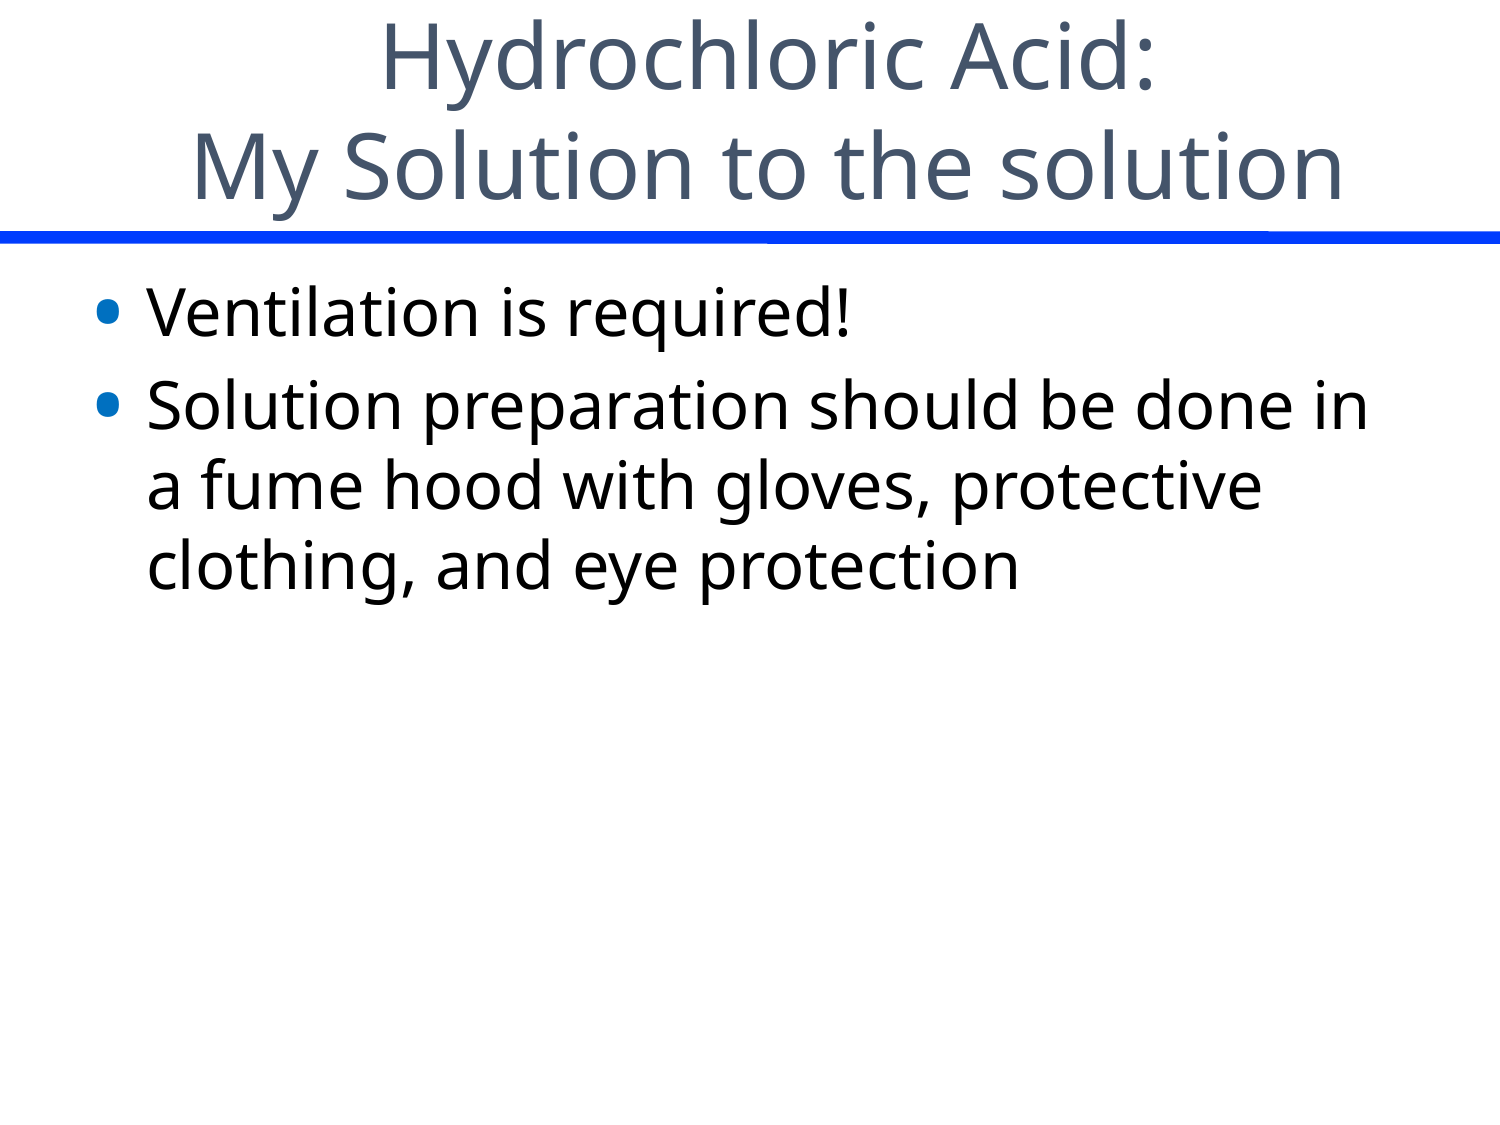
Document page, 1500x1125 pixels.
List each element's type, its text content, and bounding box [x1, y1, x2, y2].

title Hydrochloric Acid: My Solution to the solution [75, 37, 1463, 225]
list Ventilation is required! Solution preparation should be done in a fume hood with gloves, protective clothing, and eye protection [74, 262, 1426, 1006]
